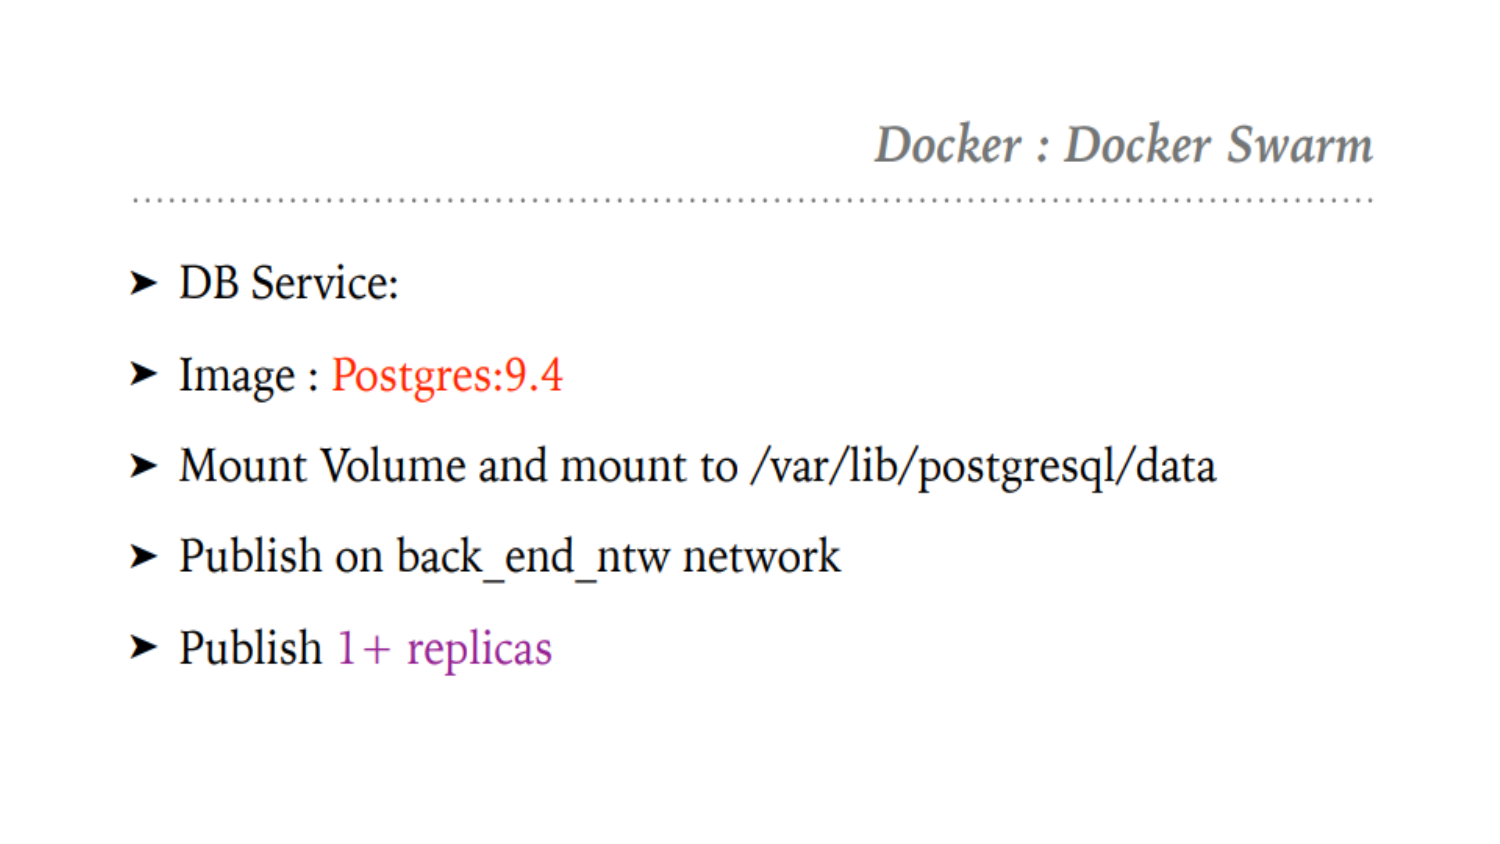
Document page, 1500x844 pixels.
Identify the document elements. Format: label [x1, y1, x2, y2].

picture [102, 108, 1398, 729]
